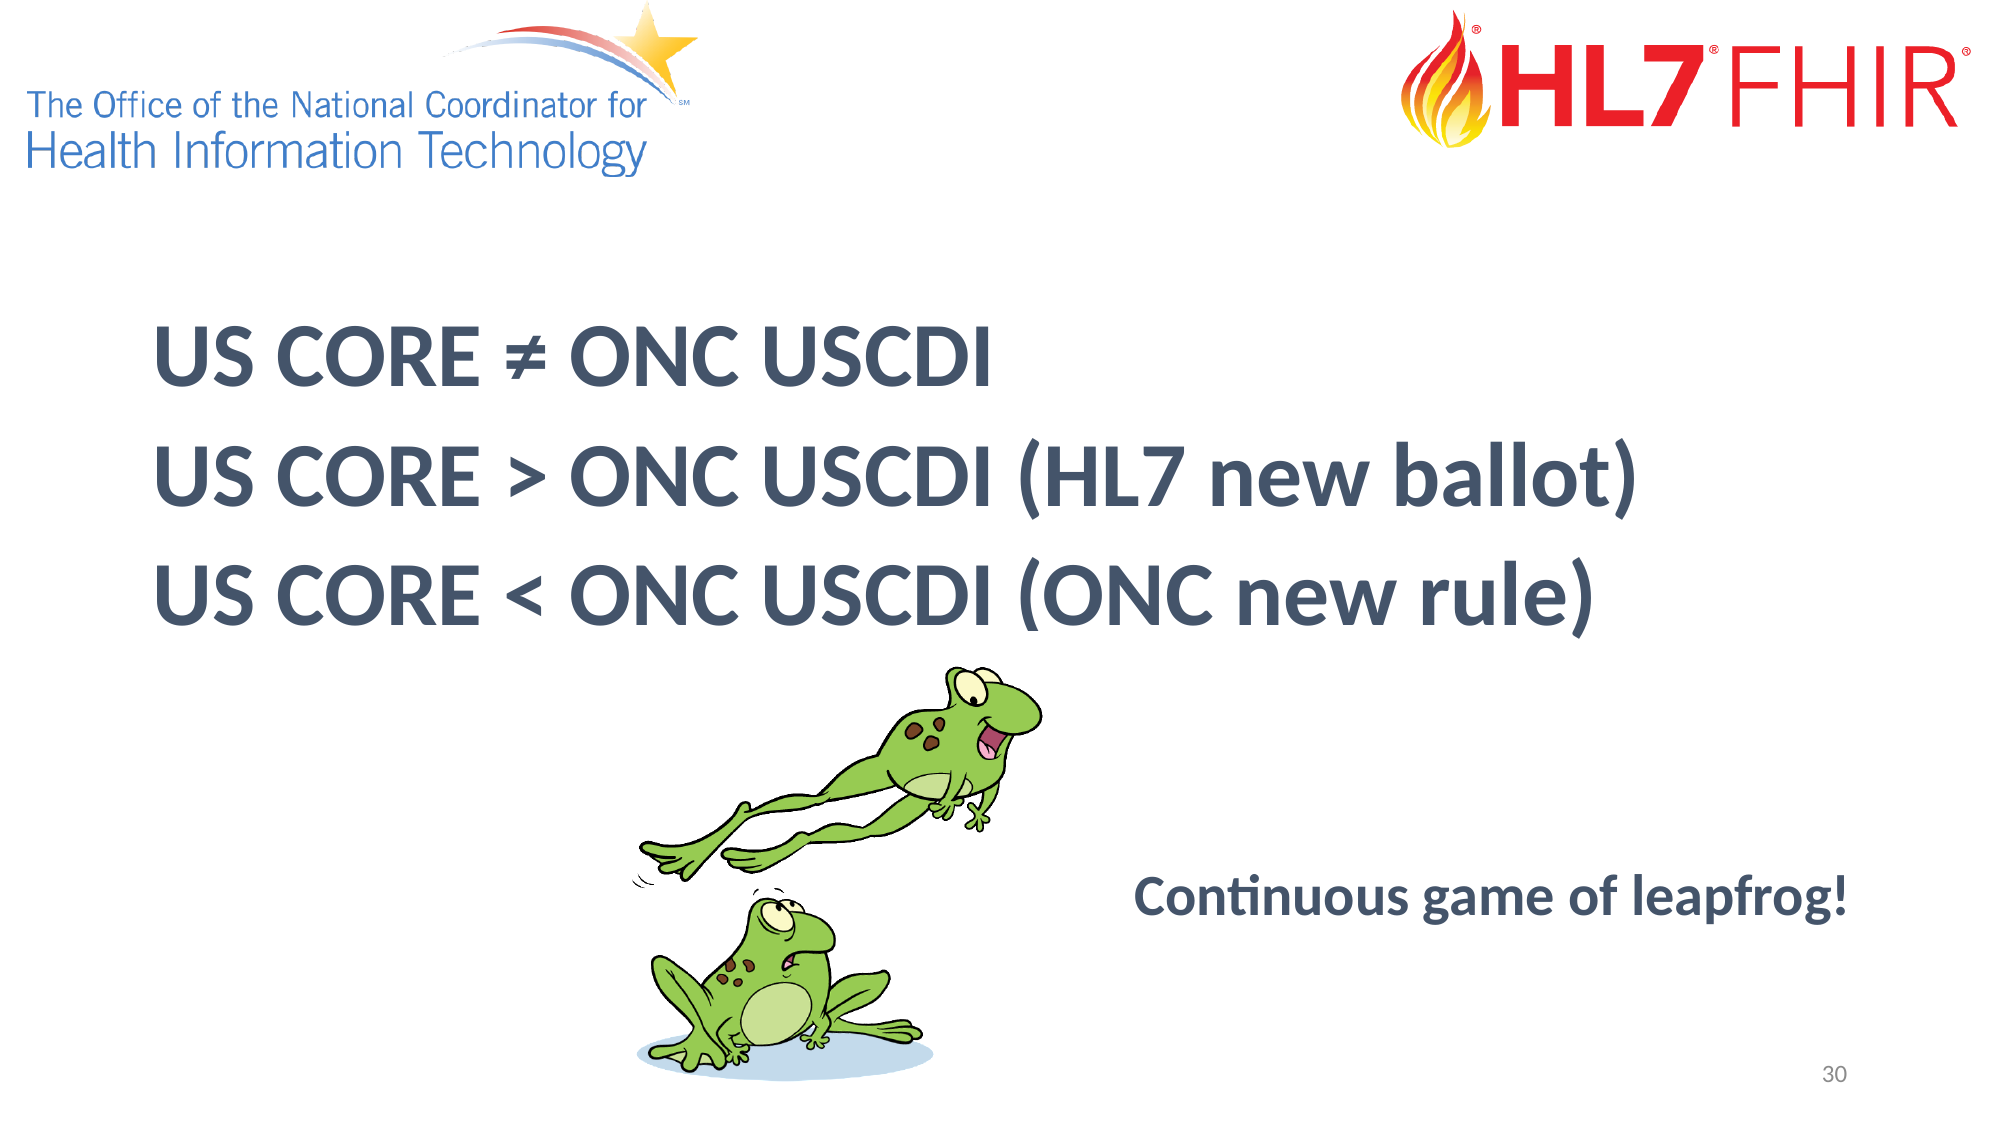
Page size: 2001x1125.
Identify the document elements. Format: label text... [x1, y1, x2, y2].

picture [1400, 9, 1975, 149]
list US CORE ≠ ONC USCDI US CORE > ONC USCDI (HL7 new ballot) US CORE < ONC USCDI (ONC new rule) [137, 299, 1863, 1014]
picture [27, 0, 698, 177]
picture [556, 631, 1058, 1104]
slide_number 29 [1412, 1042, 1863, 1103]
text_box Continuous game of leapfrog! [1119, 850, 1927, 935]
